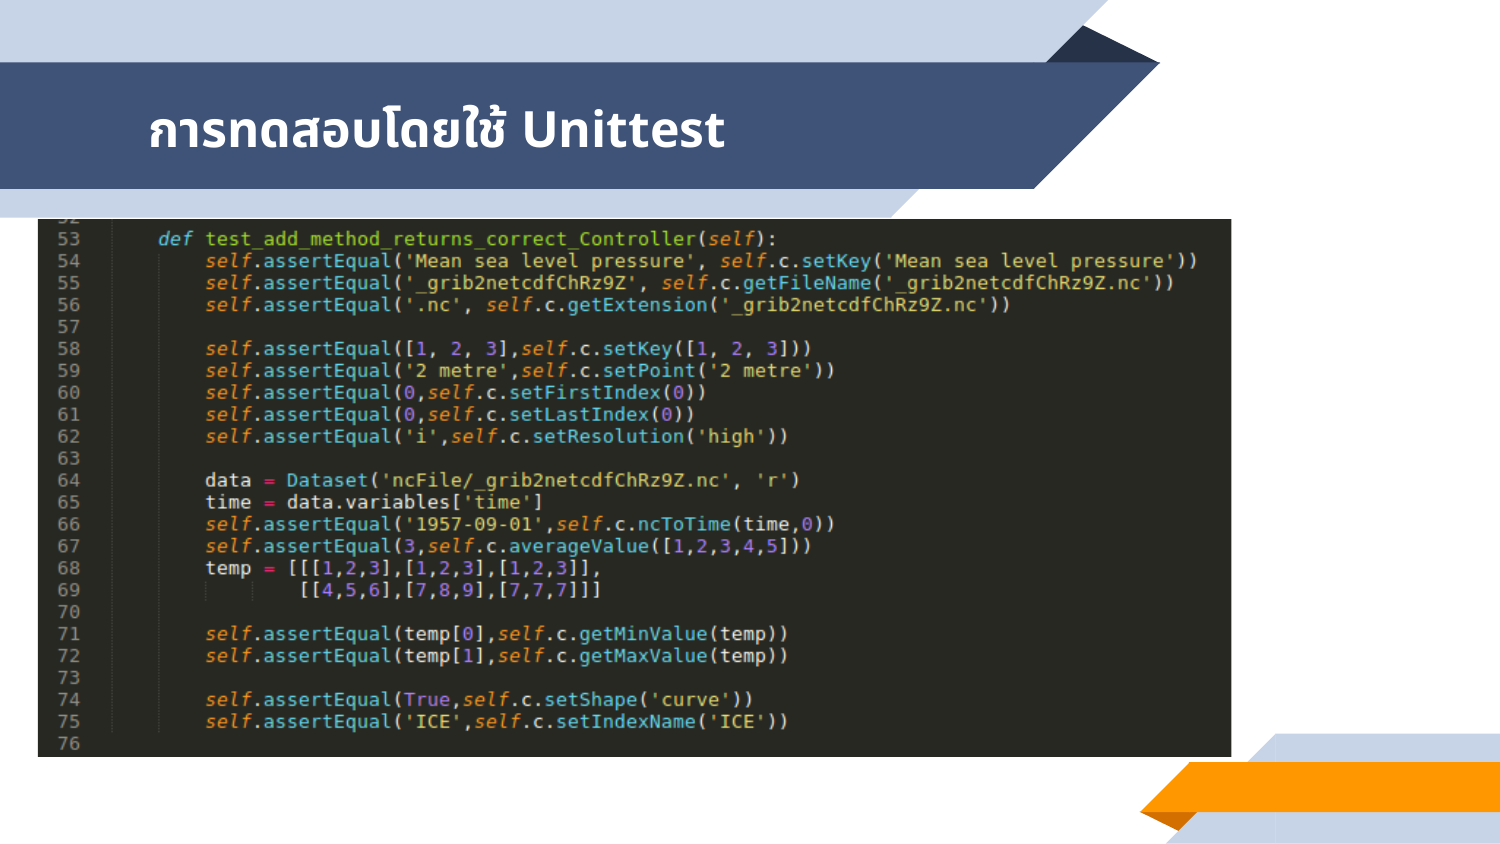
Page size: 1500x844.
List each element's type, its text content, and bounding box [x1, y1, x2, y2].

title การทดสอบโดยใช้ Unittest [133, 64, 1035, 190]
picture [37, 218, 1232, 757]
